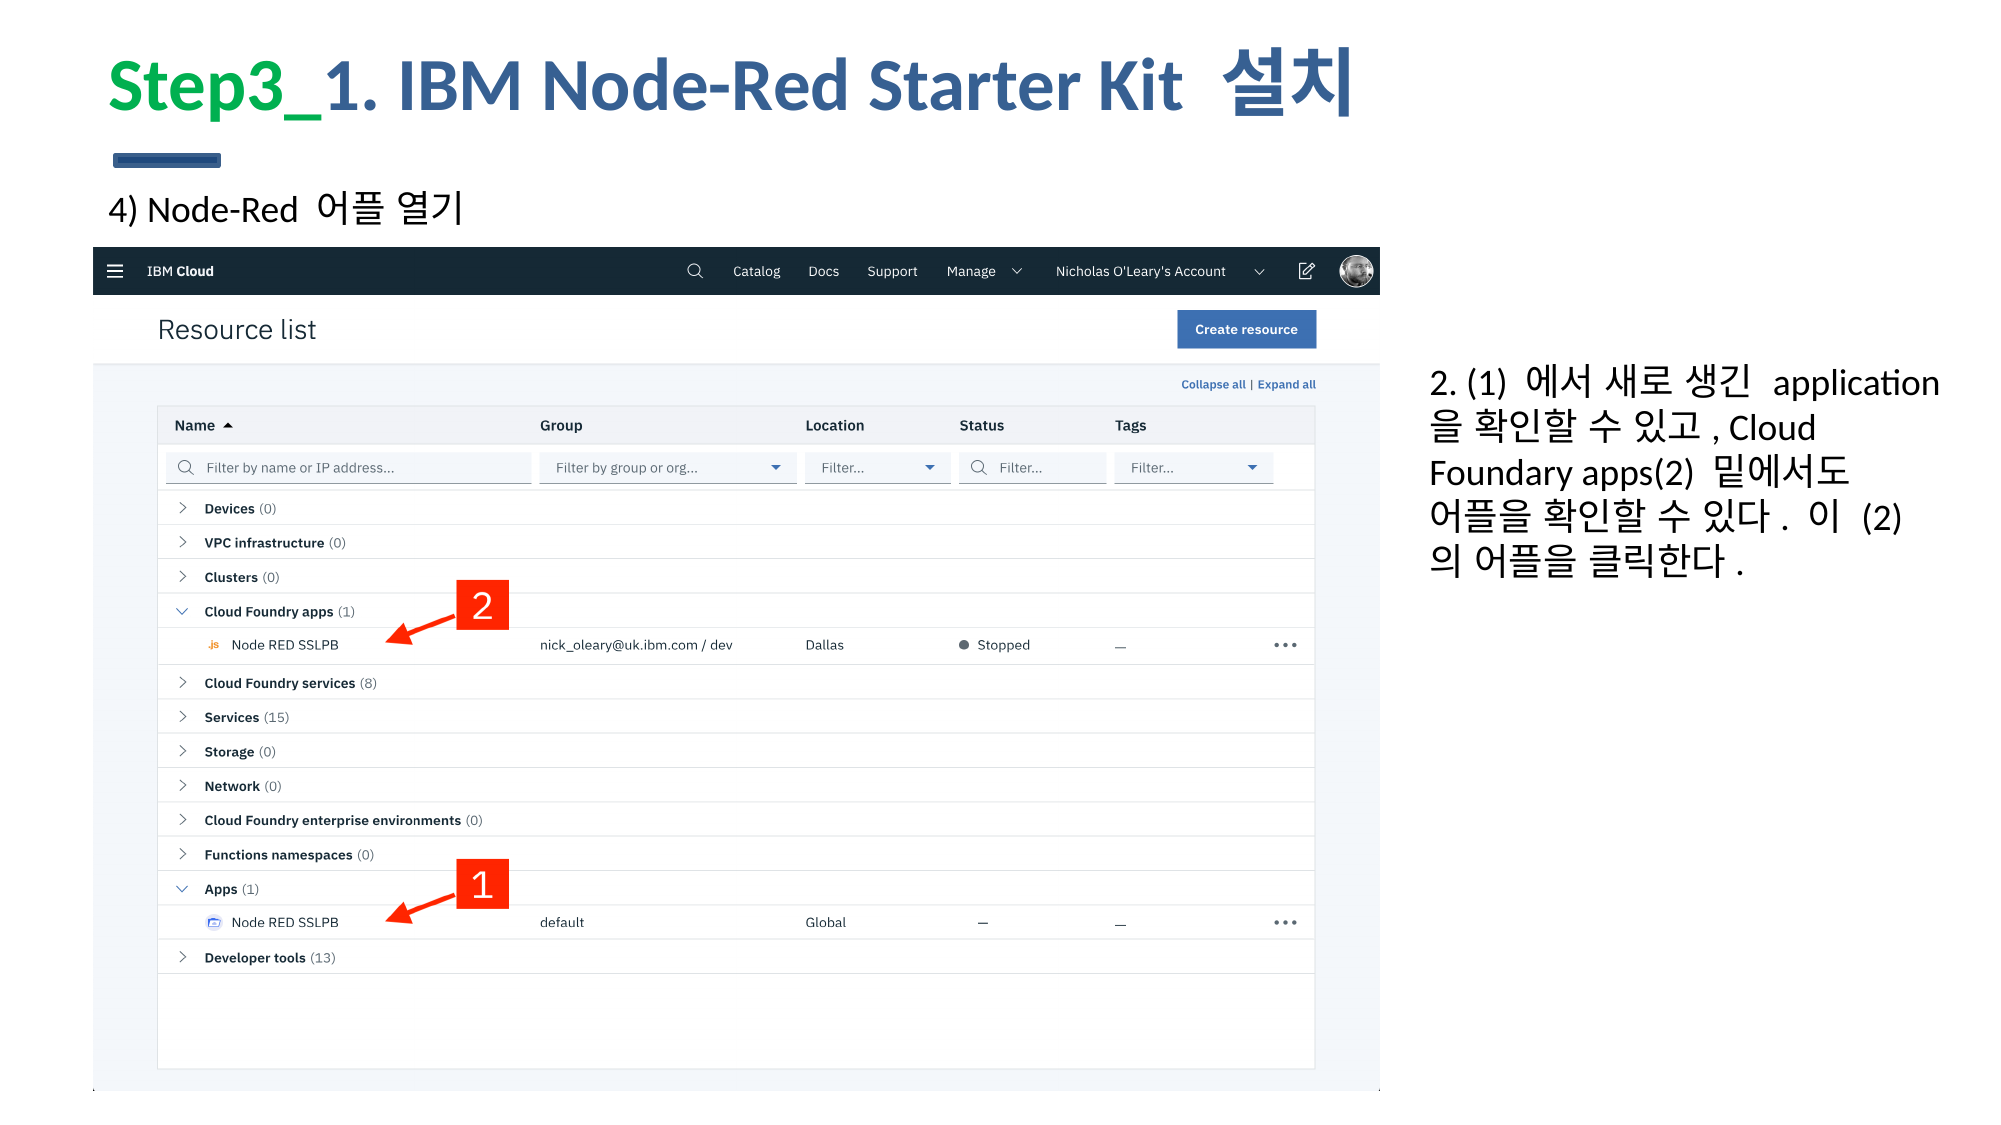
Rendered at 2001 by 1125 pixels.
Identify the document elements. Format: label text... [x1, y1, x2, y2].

text_box 2. (1) 에서 새로 생긴 application 을 확인할 수 있고, Cloud Foundary apps(2) 밑에서도 어플을 확인할 수 있다. 이 (2)의 어플을 클릭한다. [1414, 350, 1960, 591]
text_box Step3_1. IBM Node-Red Starter Kit 설치 [93, 27, 1708, 133]
text_box 4) Node-Red 어플 열기 [93, 177, 1716, 238]
picture [93, 246, 1381, 1091]
text_box [113, 153, 221, 168]
